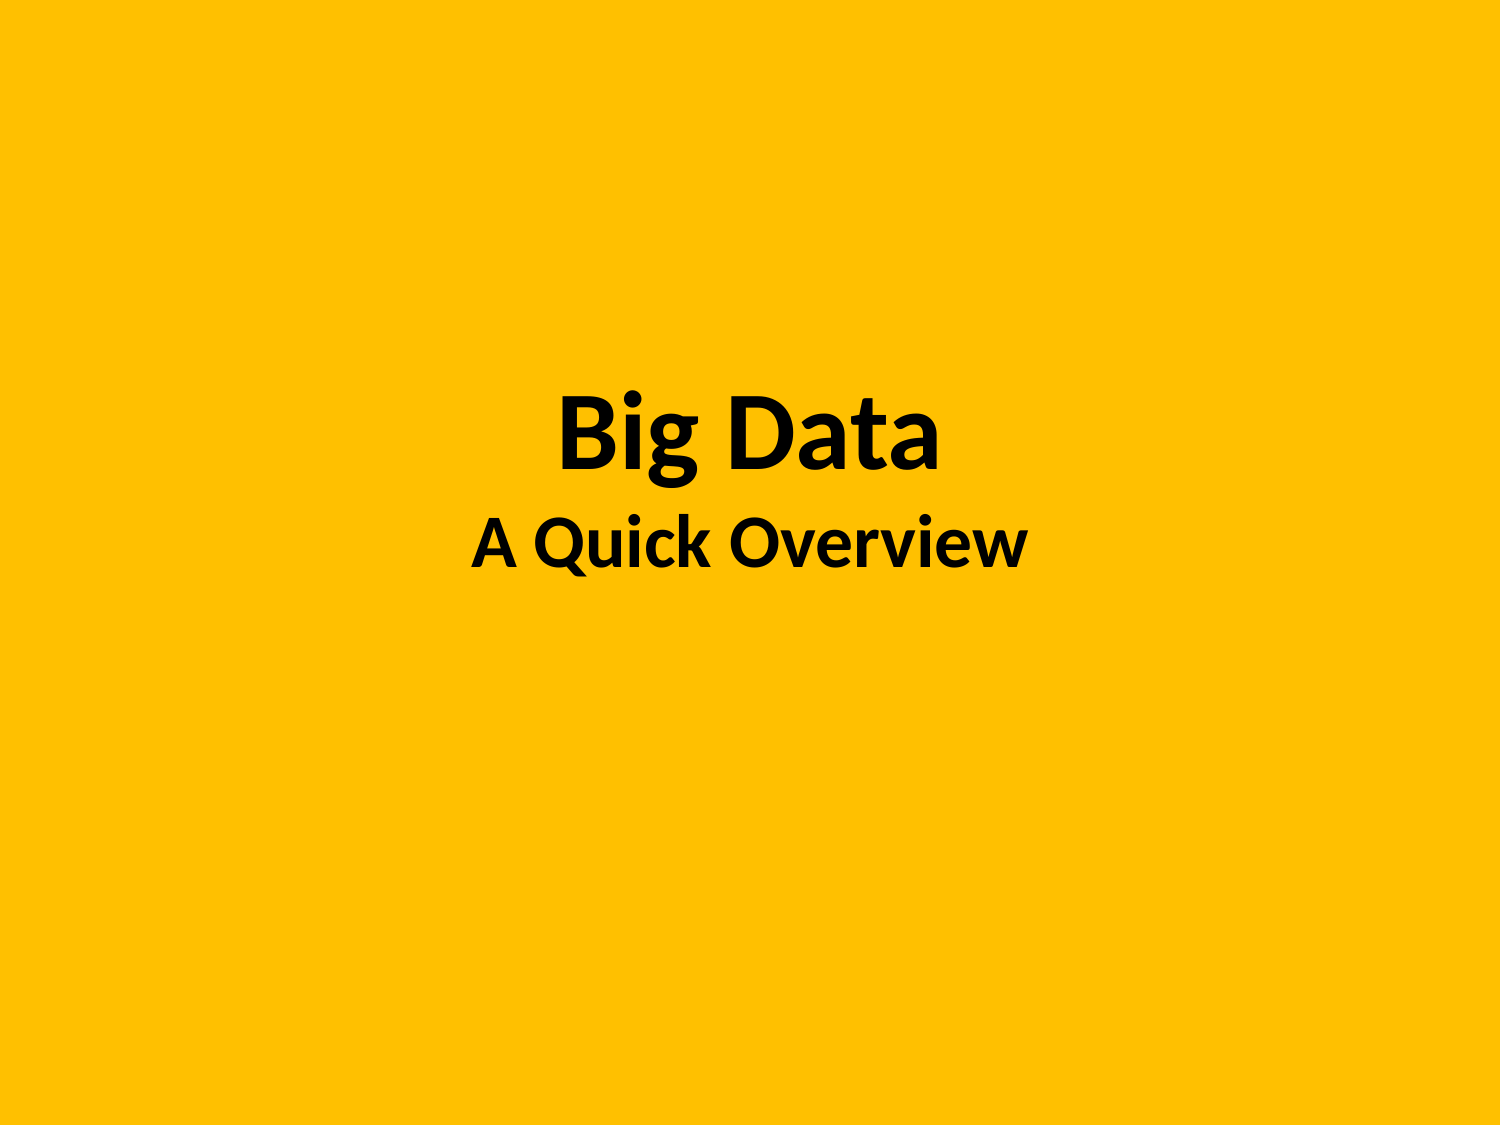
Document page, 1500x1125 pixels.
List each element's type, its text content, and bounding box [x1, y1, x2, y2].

title Big Data A Quick Overview [112, 349, 1388, 591]
